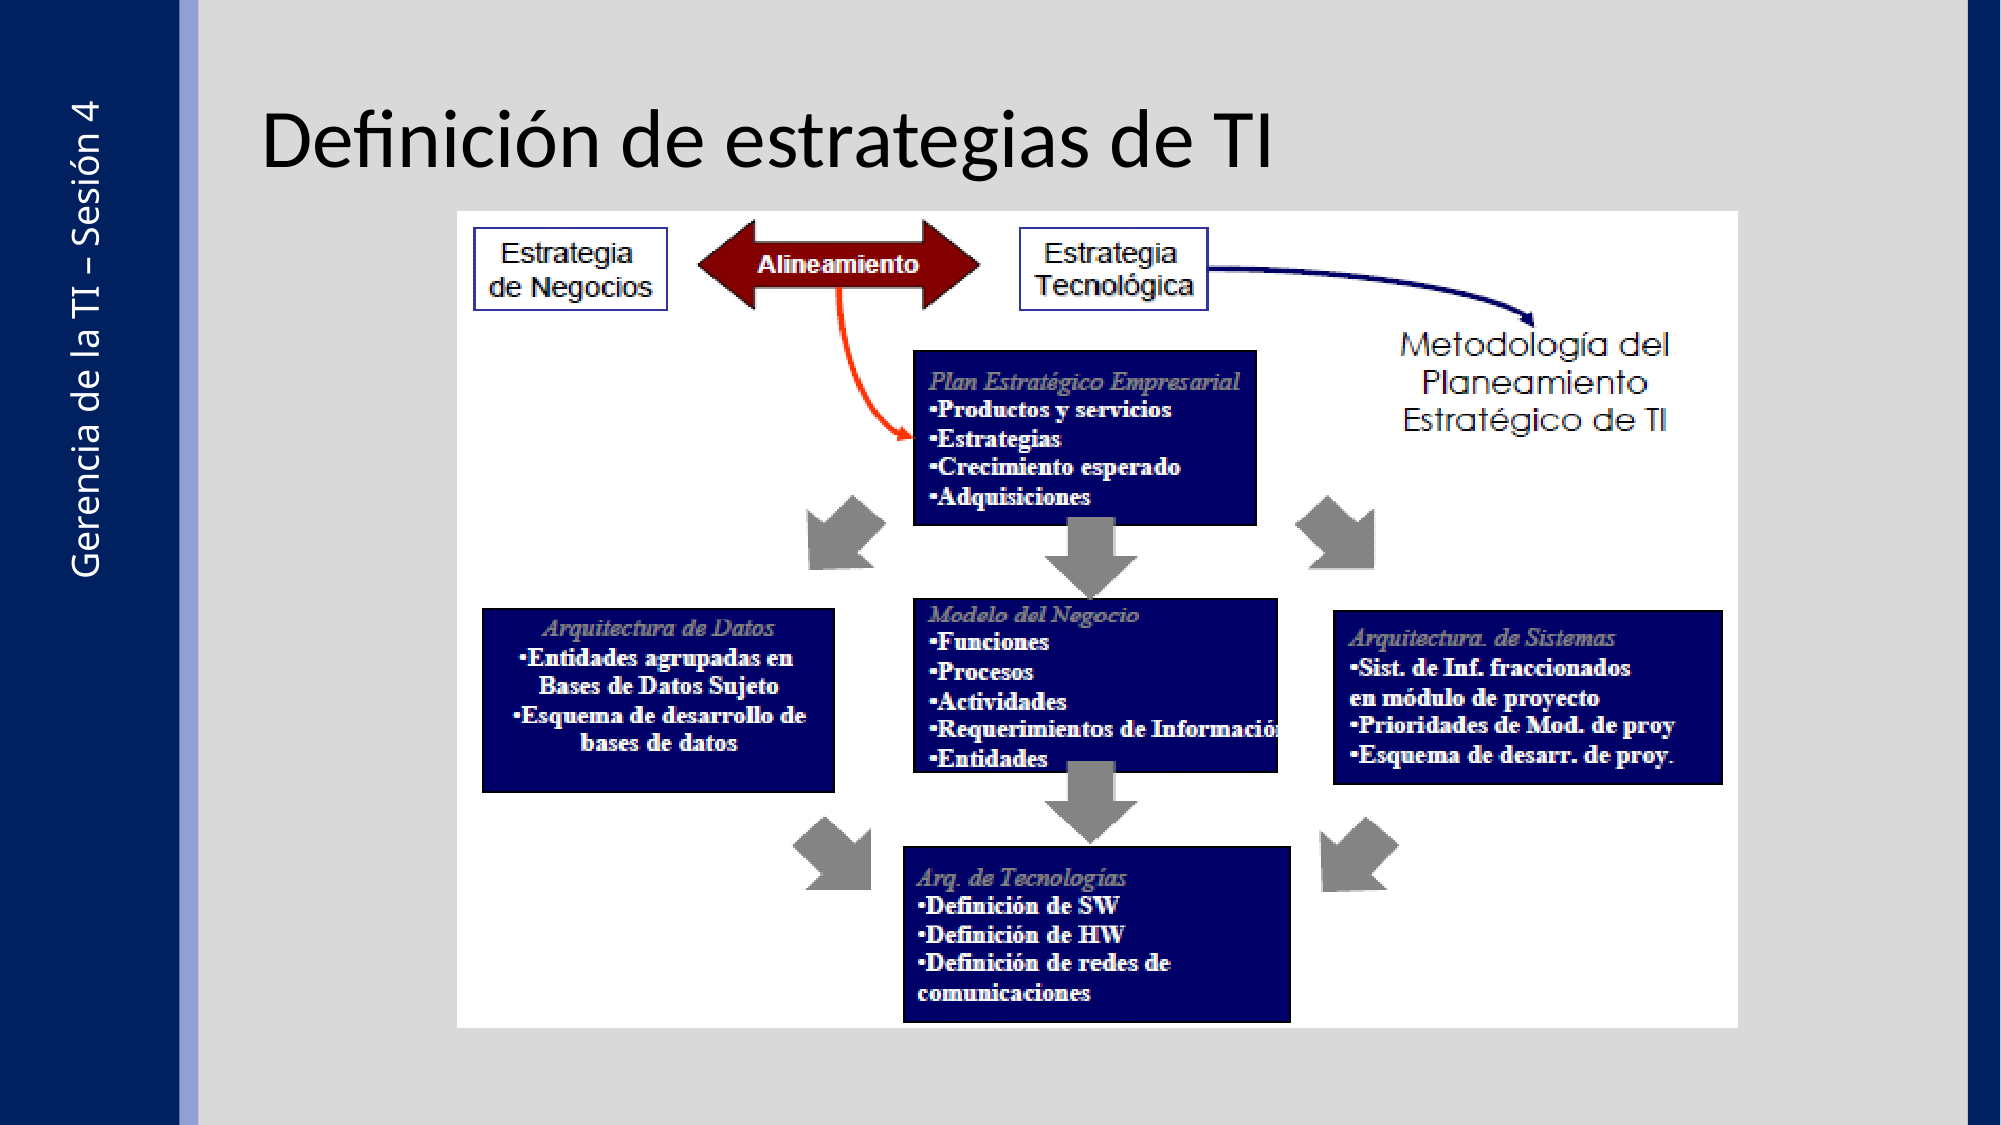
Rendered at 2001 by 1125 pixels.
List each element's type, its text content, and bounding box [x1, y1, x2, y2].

text_box Gerencia de la TI – Sesión 4 [54, 85, 114, 1096]
title Definición de estrategias de TI [241, 95, 2000, 212]
picture [457, 211, 1738, 1028]
